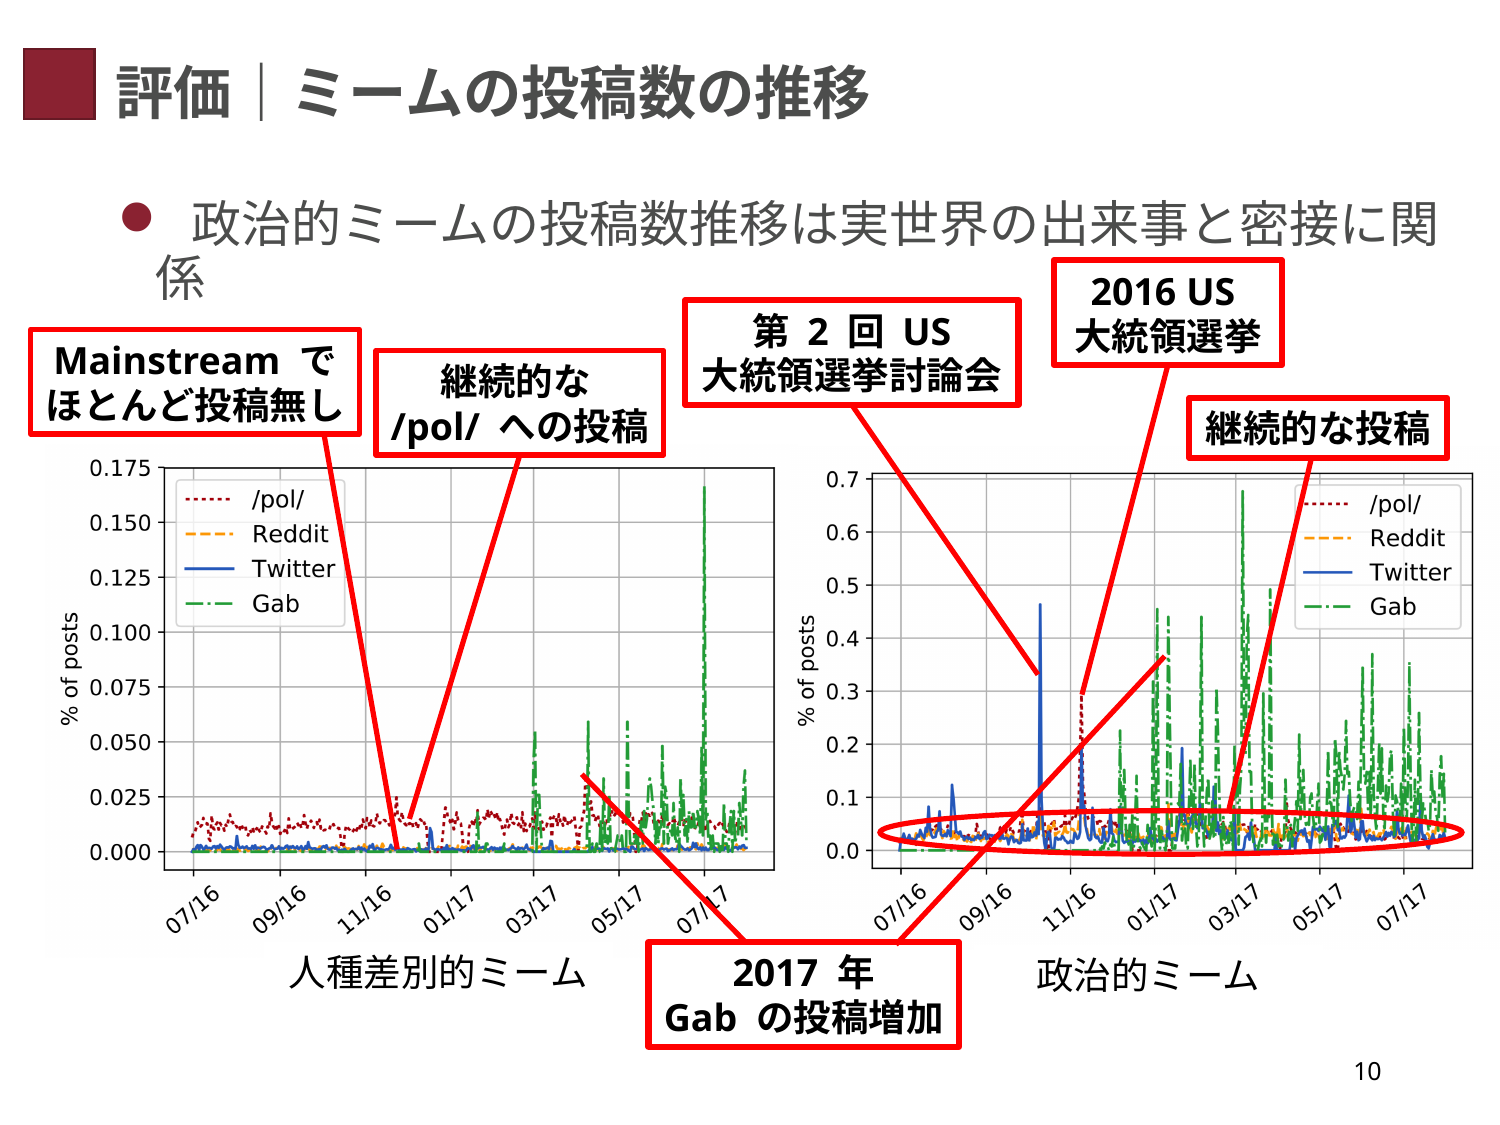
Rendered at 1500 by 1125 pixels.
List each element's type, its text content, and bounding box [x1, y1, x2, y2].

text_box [895, 656, 1165, 945]
text_box 継続的な /pol/ への投稿 [375, 350, 664, 444]
title 評価｜ミームの投稿数の推移 [100, 23, 1400, 169]
text_box 政治的ミーム [973, 950, 1323, 1005]
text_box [409, 456, 520, 819]
text_box 継続的な投稿 [1189, 398, 1448, 446]
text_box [851, 406, 1038, 675]
text_box 人種差別的ミーム [263, 958, 613, 1002]
list 政治的ミームの投稿数推移は実世界の出来事と密接に関係 [103, 192, 1500, 446]
text_box 第 2 回 US 大統領選挙討論会 [685, 300, 1019, 405]
picture [45, 444, 1500, 958]
list 政治的ミームの投稿数推移は実世界の出来事と密接に関係 [103, 950, 1500, 1064]
text_box Mainstream で ほとんど投稿無し [30, 329, 360, 434]
text_box 2016 US 大統領選挙 [1053, 260, 1282, 365]
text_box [324, 435, 398, 850]
picture [1038, 446, 1081, 656]
slide_number 10 [1059, 1042, 1397, 1103]
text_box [581, 774, 746, 943]
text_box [1228, 457, 1312, 811]
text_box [1081, 366, 1168, 695]
text_box 2017 年 Gab の投稿増加 [648, 950, 959, 1047]
